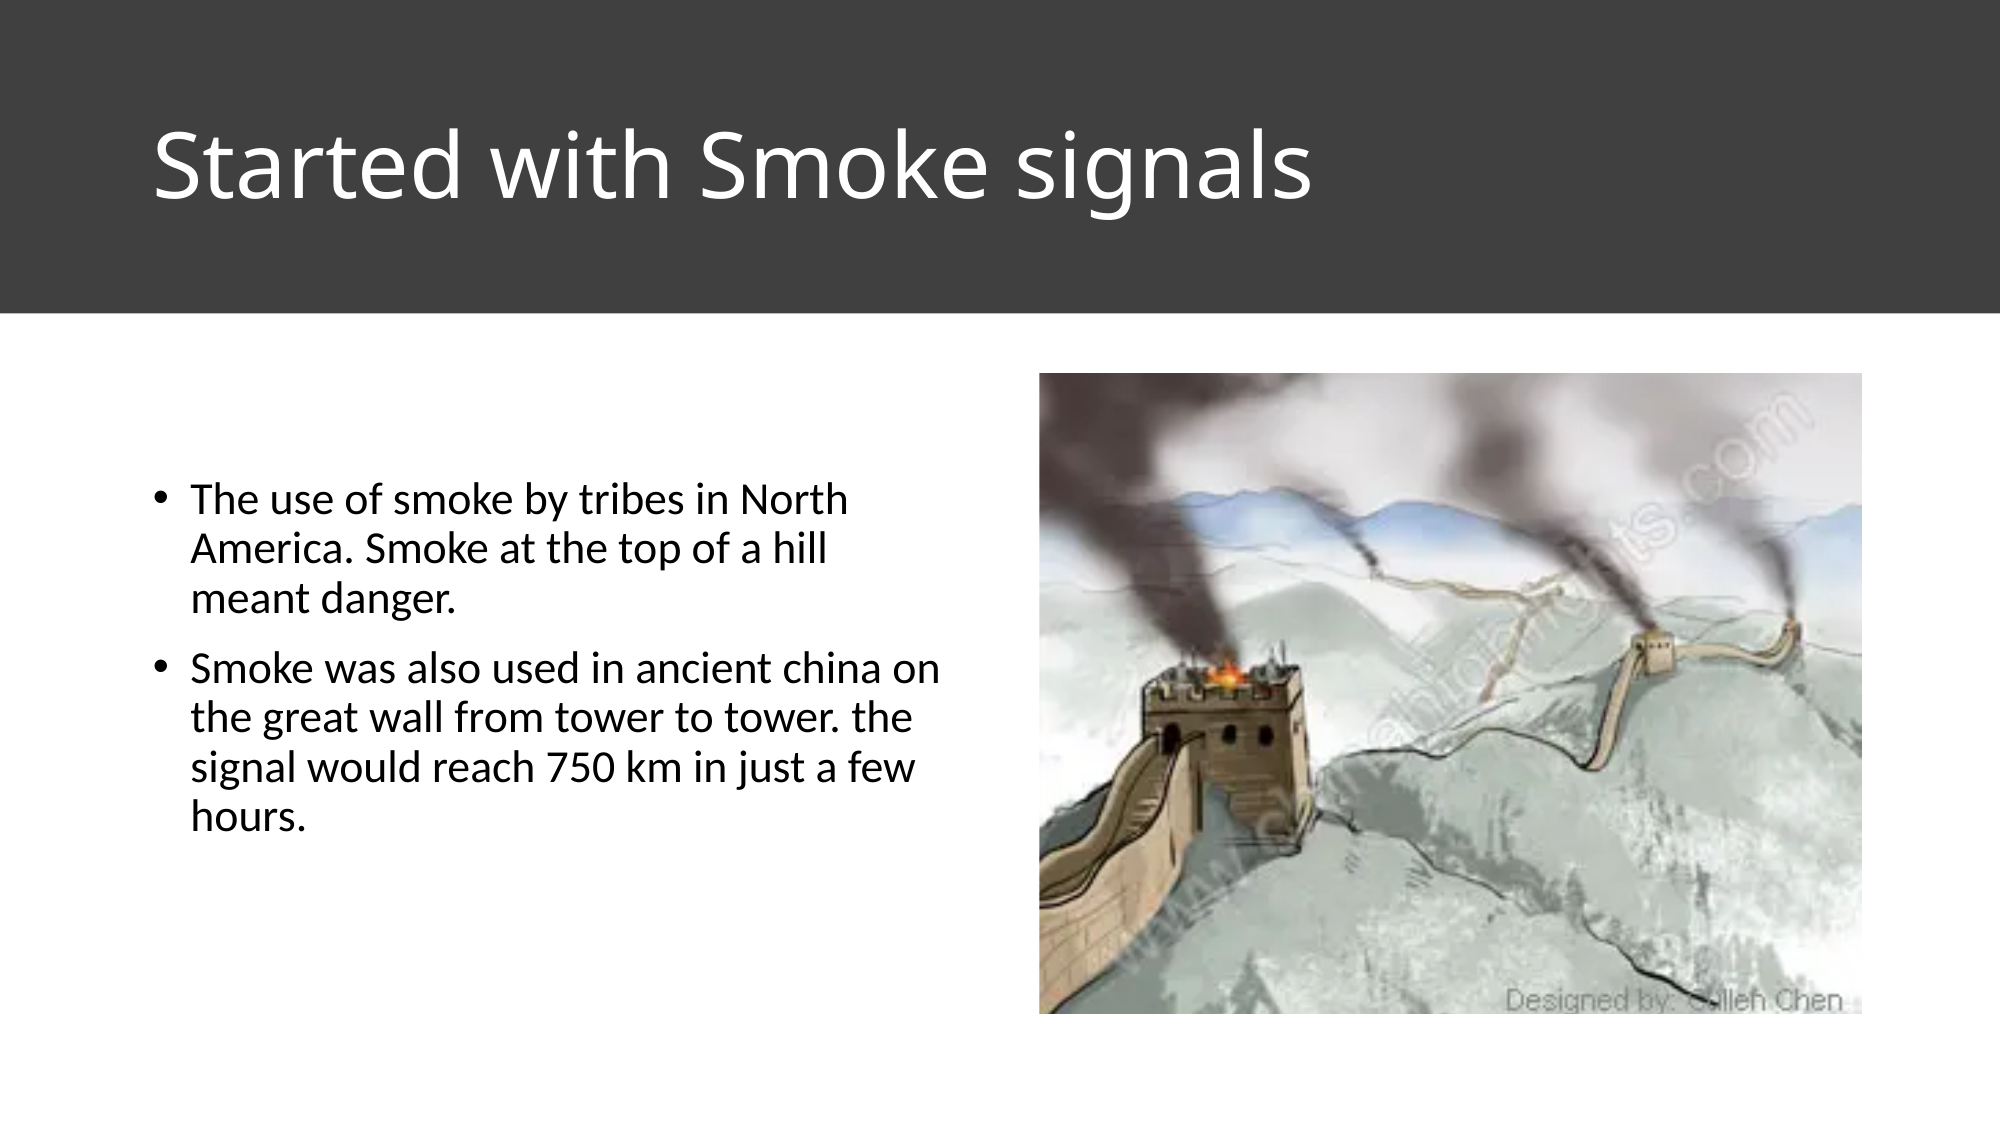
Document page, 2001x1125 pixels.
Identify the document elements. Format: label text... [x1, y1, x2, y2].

title Started with Smoke signals [137, 60, 1863, 278]
list The use of smoke by tribes in North America. Smoke at the top of a hill meant danger. Smoke was also used in ancient china on the great wall from tower to tower. the signal would reach 750 km in just a few hours. [138, 373, 961, 1014]
picture [1039, 373, 1862, 1014]
text_box [0, 0, 2000, 314]
